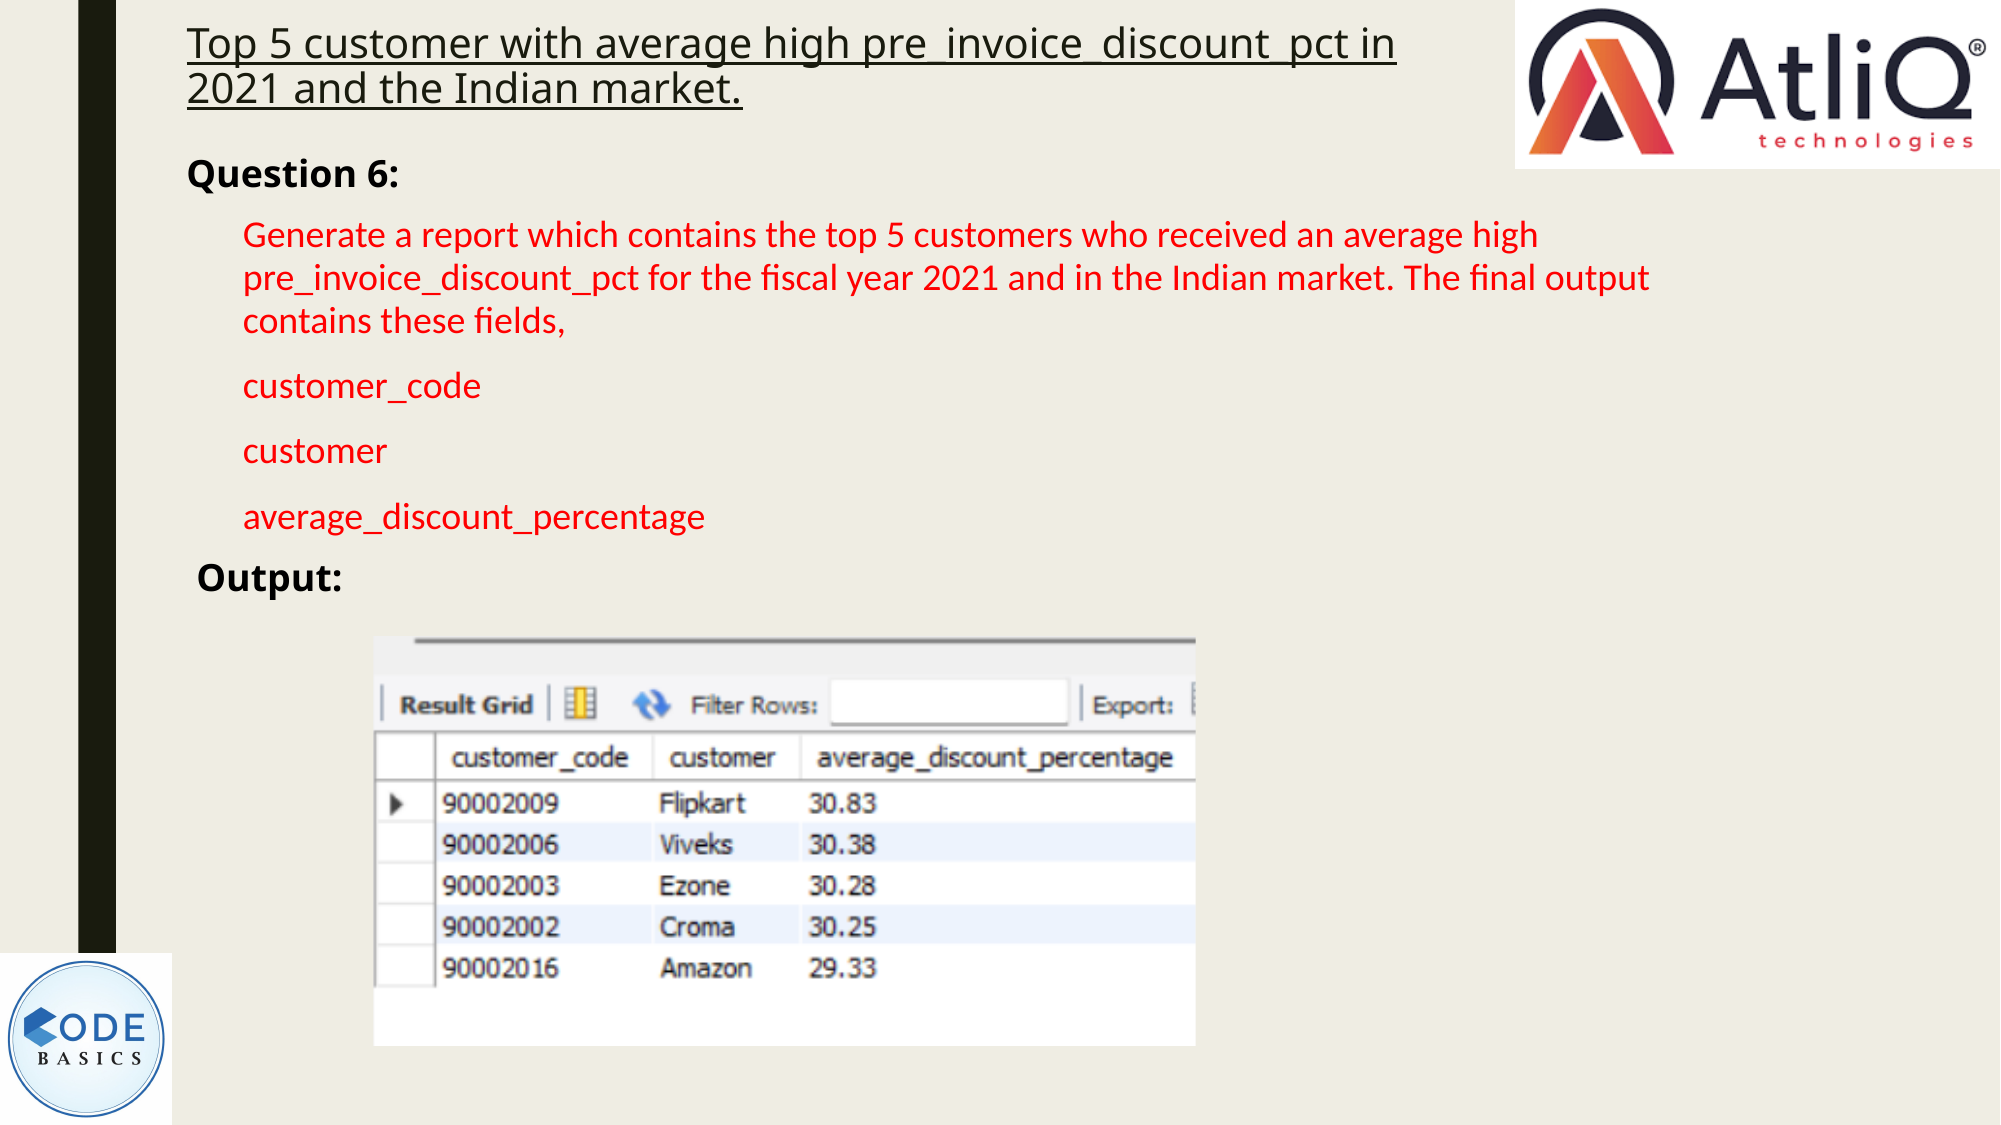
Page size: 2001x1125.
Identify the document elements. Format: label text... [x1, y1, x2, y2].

list Generate a report which contains the top 5 customers who received an average high pre_invoice_discount_pct for the fiscal year 2021 and in the Indian market. The final output contains these fields, customer_code customer average_discount_percentage [227, 205, 1803, 547]
text_box Question 6: [171, 143, 1172, 248]
text_box Output: [181, 546, 372, 607]
title Top 5 customer with average high pre_invoice_discount_pct in 2021 and the Indian market. [171, 15, 1495, 169]
picture [373, 635, 1196, 1046]
picture [1515, 0, 2000, 169]
picture [0, 953, 172, 1125]
